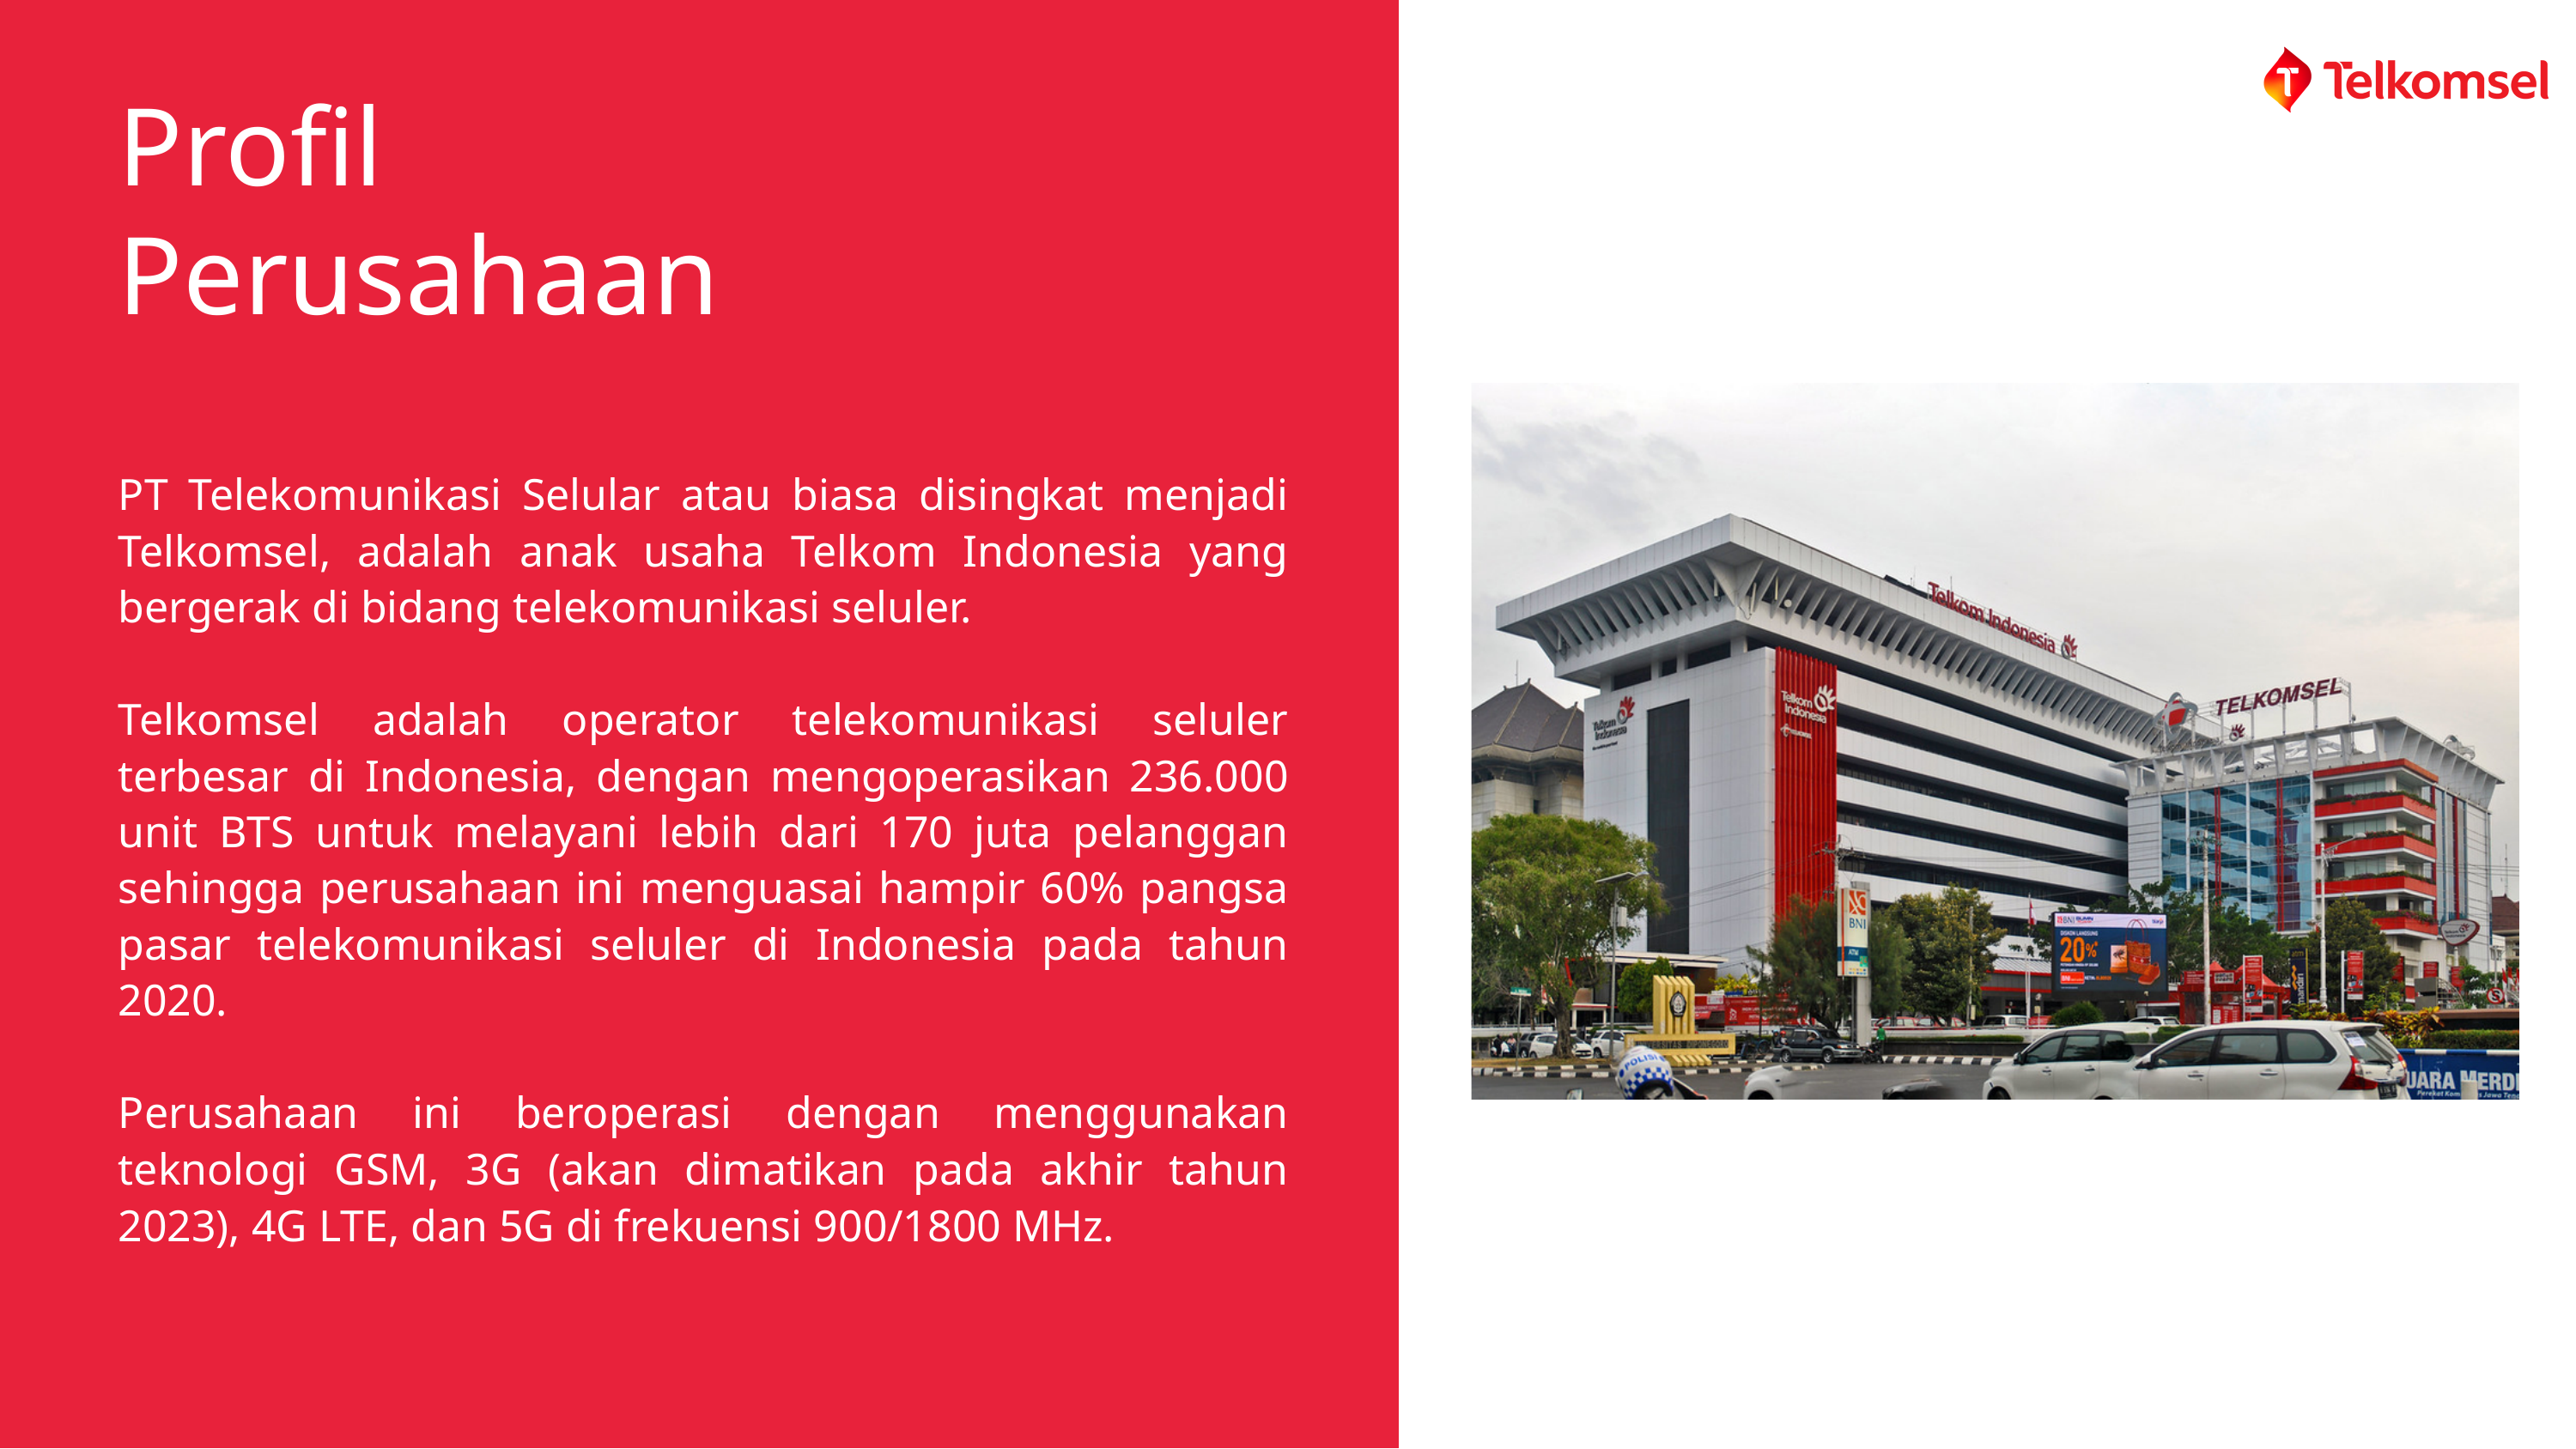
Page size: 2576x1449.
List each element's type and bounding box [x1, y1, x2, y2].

text_box [1471, 383, 2520, 1100]
text_box [0, 0, 1400, 1449]
text_box [2236, 0, 2576, 160]
